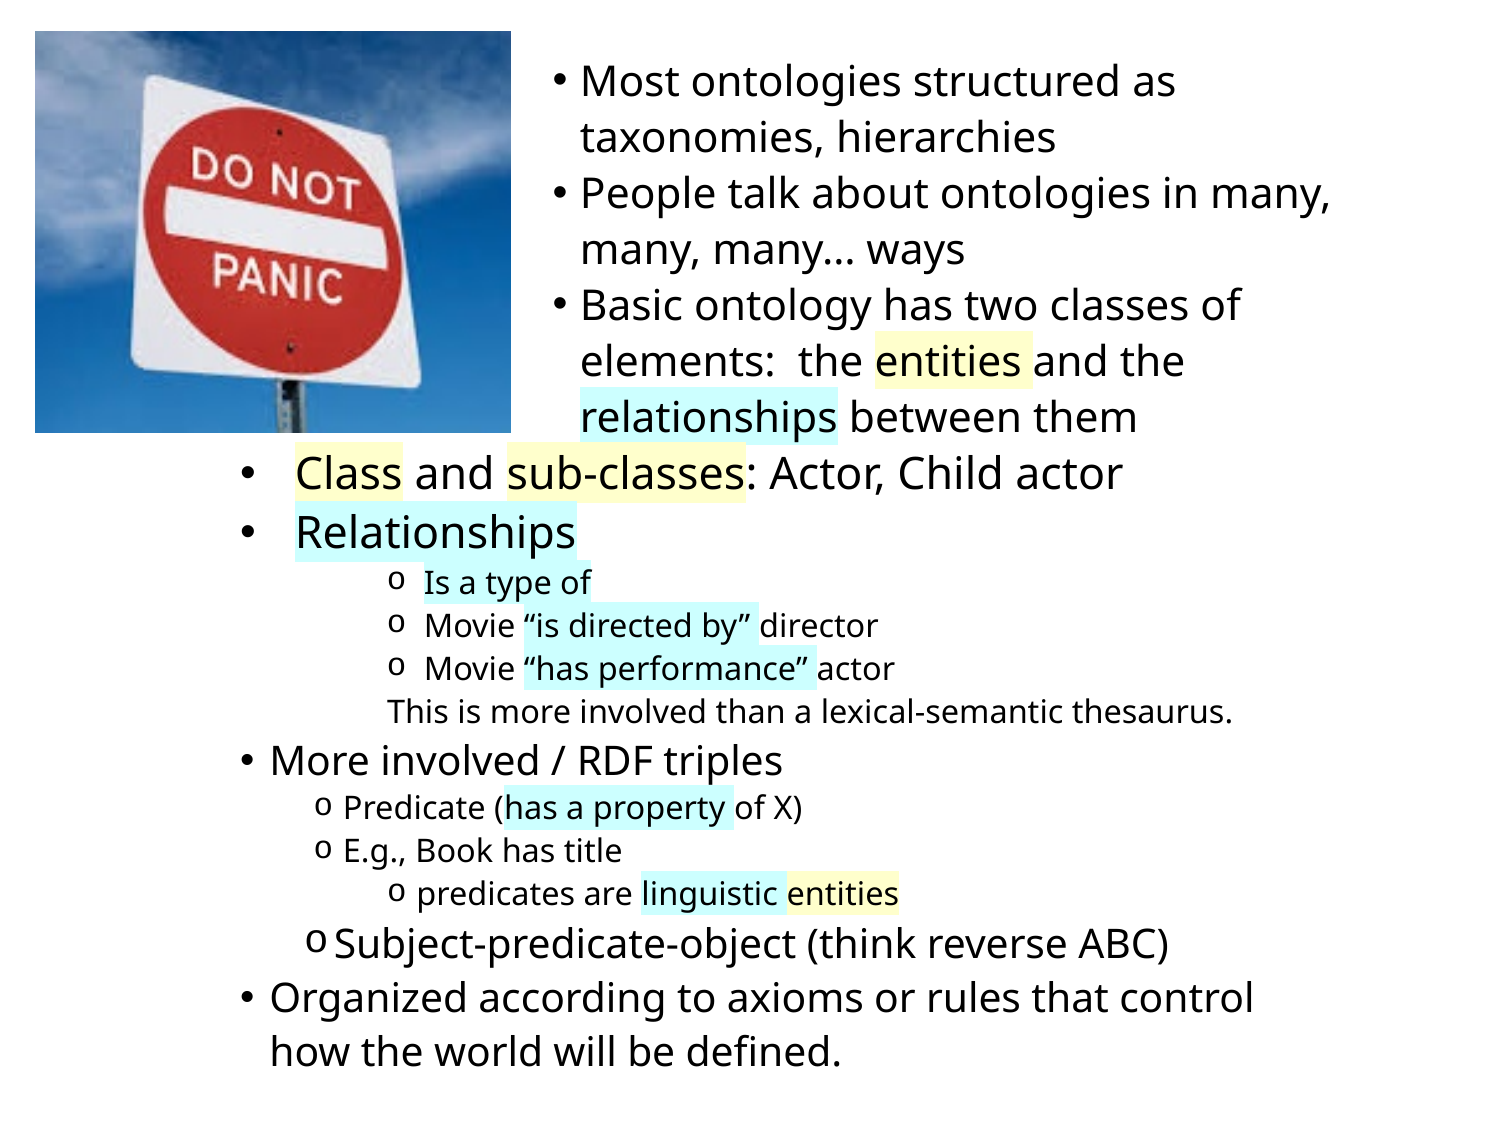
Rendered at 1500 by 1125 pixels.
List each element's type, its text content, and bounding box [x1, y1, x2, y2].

text_box Class and sub-classes: Actor, Child actor Relationships Is a type of Movie “is directed by” director Movie “has performance” actor This is more involved than a lexical-semantic thesaurus. More involved / RDF triples Predicate (has a property of X) E.g., Book has title predicates are linguistic entities Subject-predicate-object (think reverse ABC) Organized according to axioms or rules that control how the world will be defined. [225, 432, 1313, 1084]
picture [35, 31, 511, 433]
list Most ontologies structured as taxonomies, hierarchies People talk about ontologies in many, many, many… ways Basic ontology has two classes of elements: the entities and the relationships between them [537, 41, 1413, 450]
